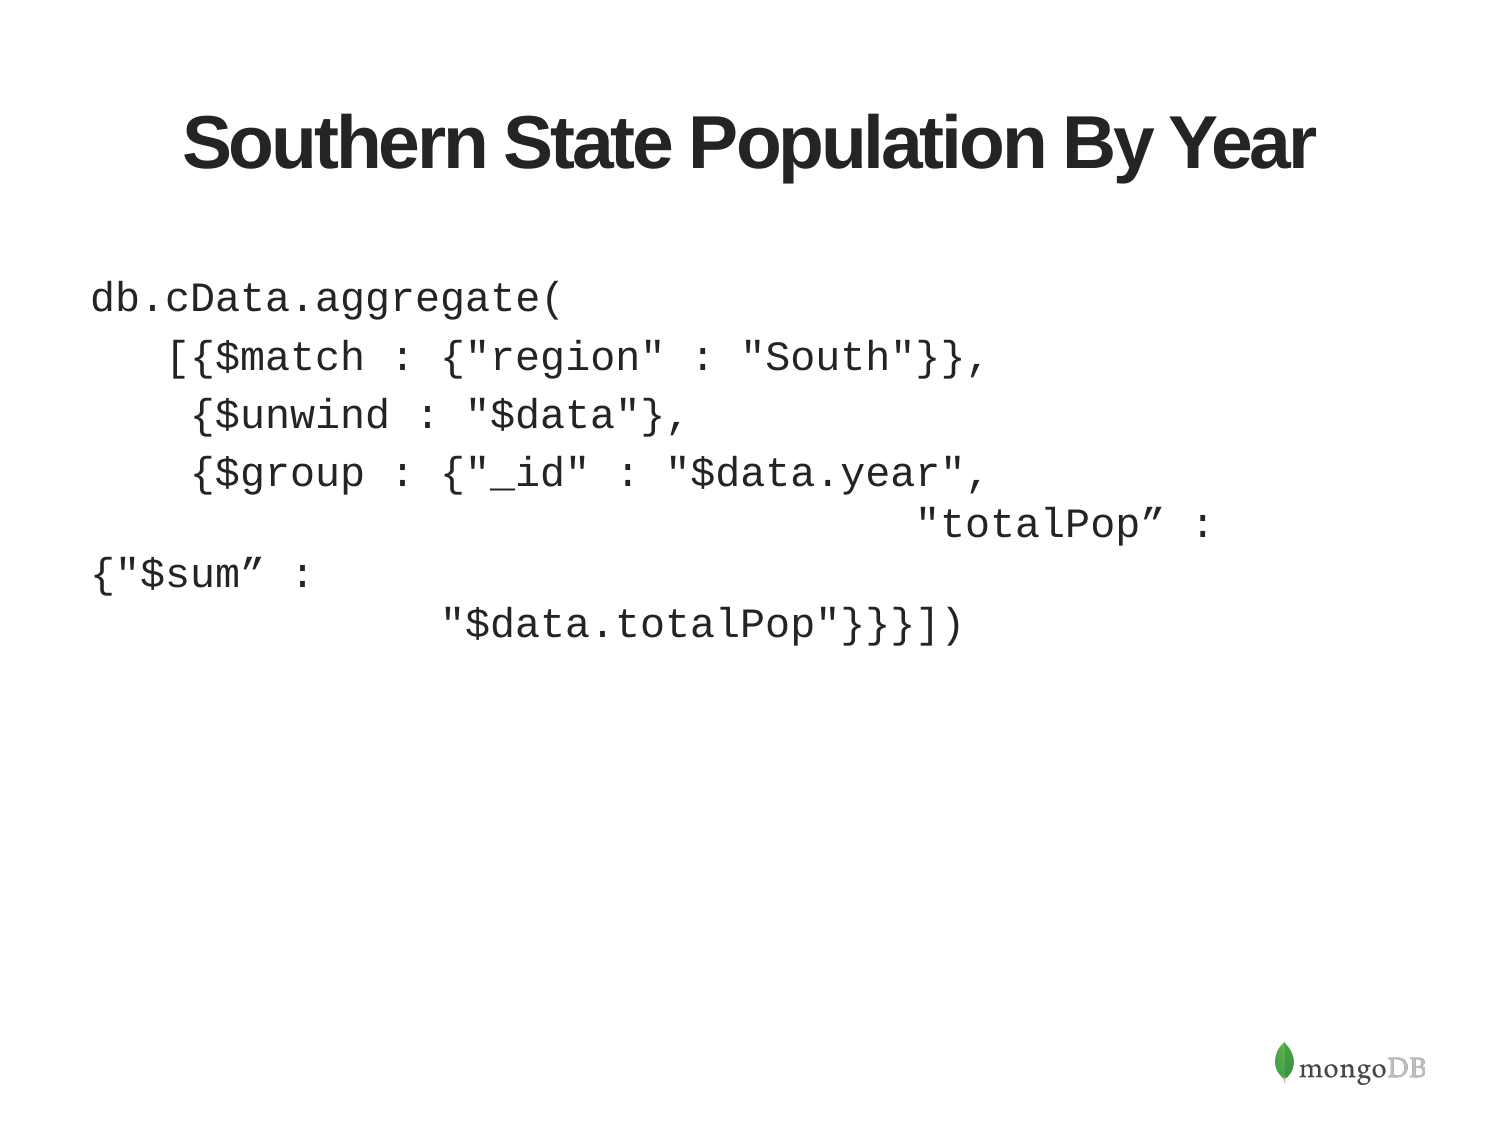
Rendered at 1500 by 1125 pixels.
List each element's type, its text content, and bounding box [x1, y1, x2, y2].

list db.cData.aggregate( [{$match : {"region" : "South"}}, {$unwind : "$data"}, {$group : {"_id" : "$data.year", "totalPop” : {"$sum” : "$data.totalPop"}}}]) [75, 262, 1425, 1005]
title Southern State Population By Year [75, 45, 1425, 233]
